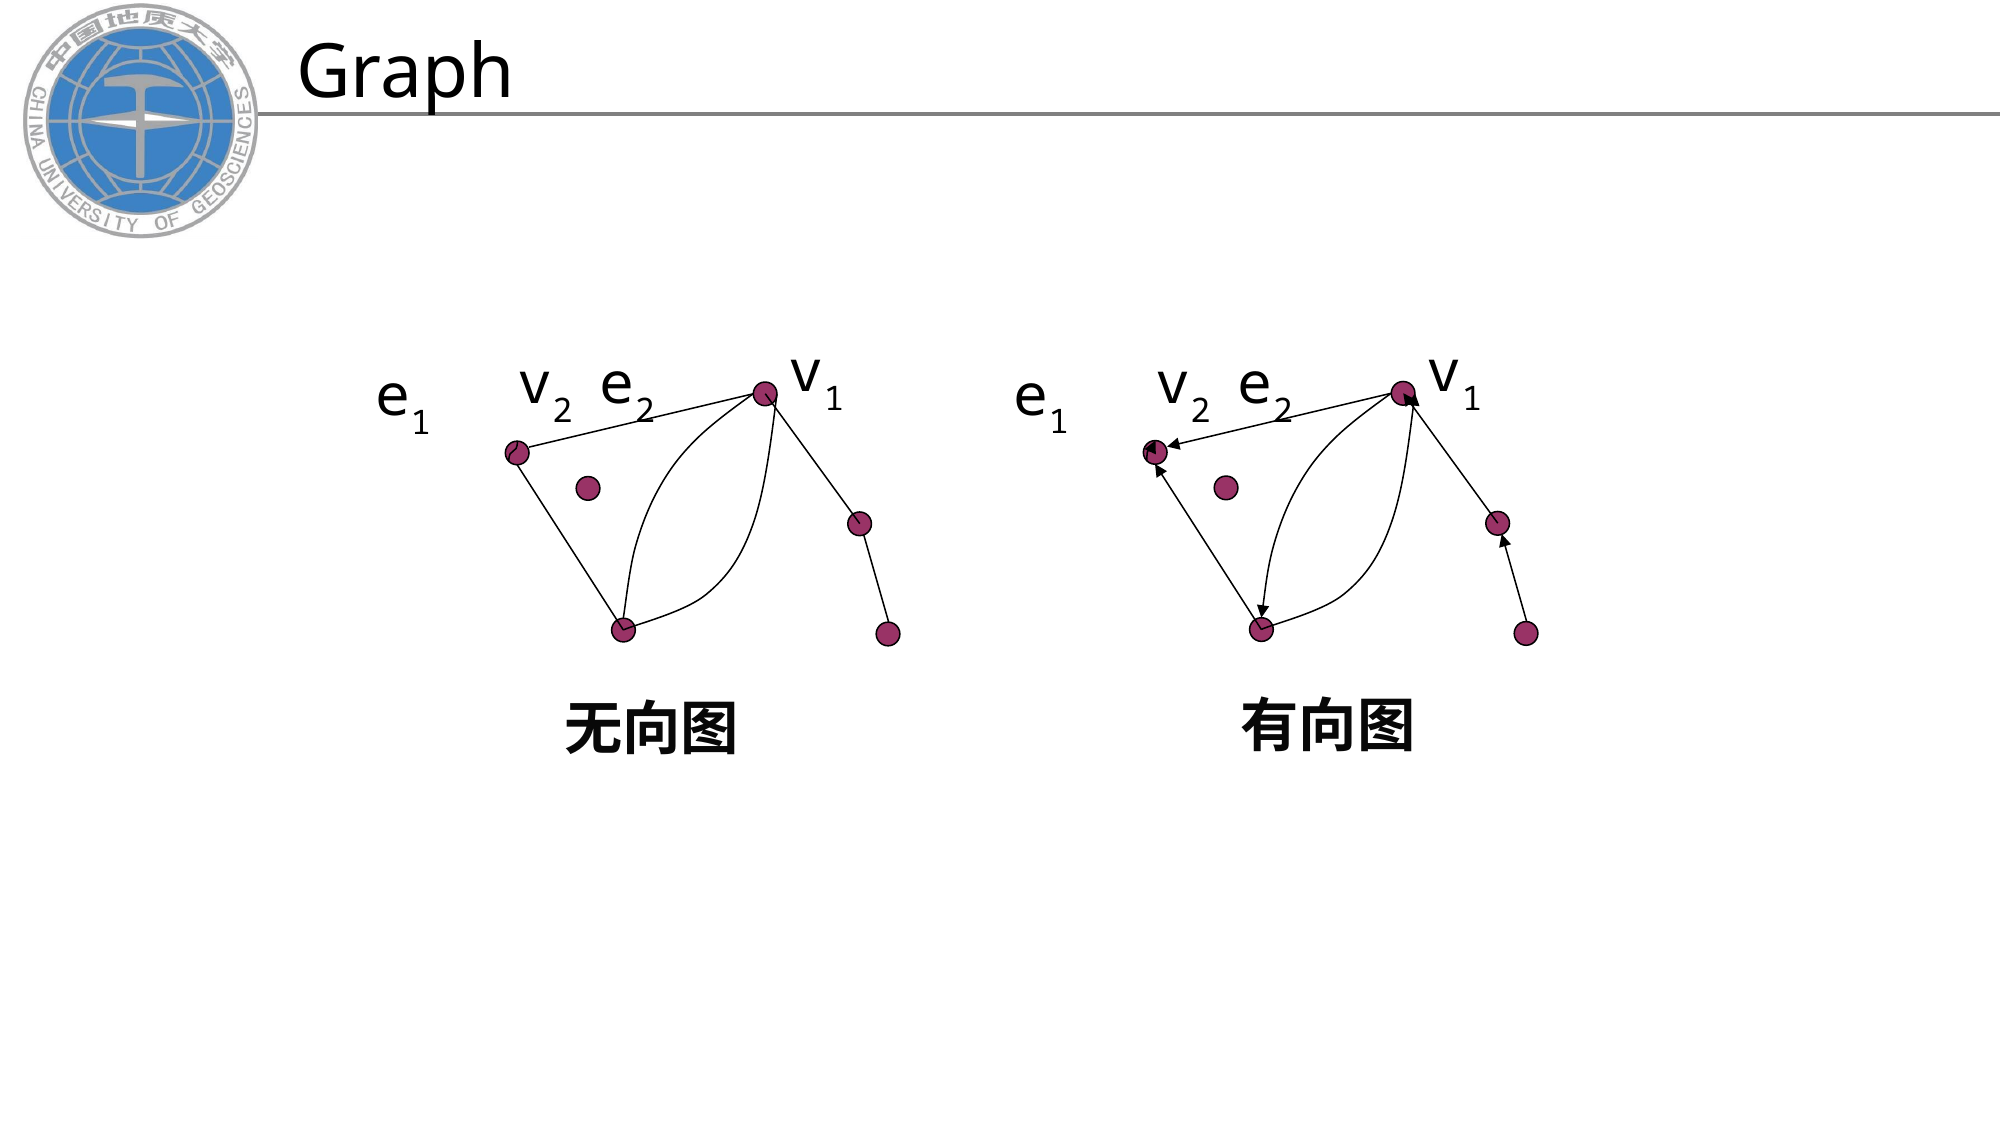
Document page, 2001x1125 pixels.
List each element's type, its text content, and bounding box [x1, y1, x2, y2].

picture [21, 3, 258, 239]
text_box Graph [281, 15, 1575, 120]
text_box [1001, 325, 1552, 646]
text_box 有向图 [1225, 680, 1474, 766]
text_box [363, 326, 914, 646]
text_box 无向图 [549, 683, 801, 769]
